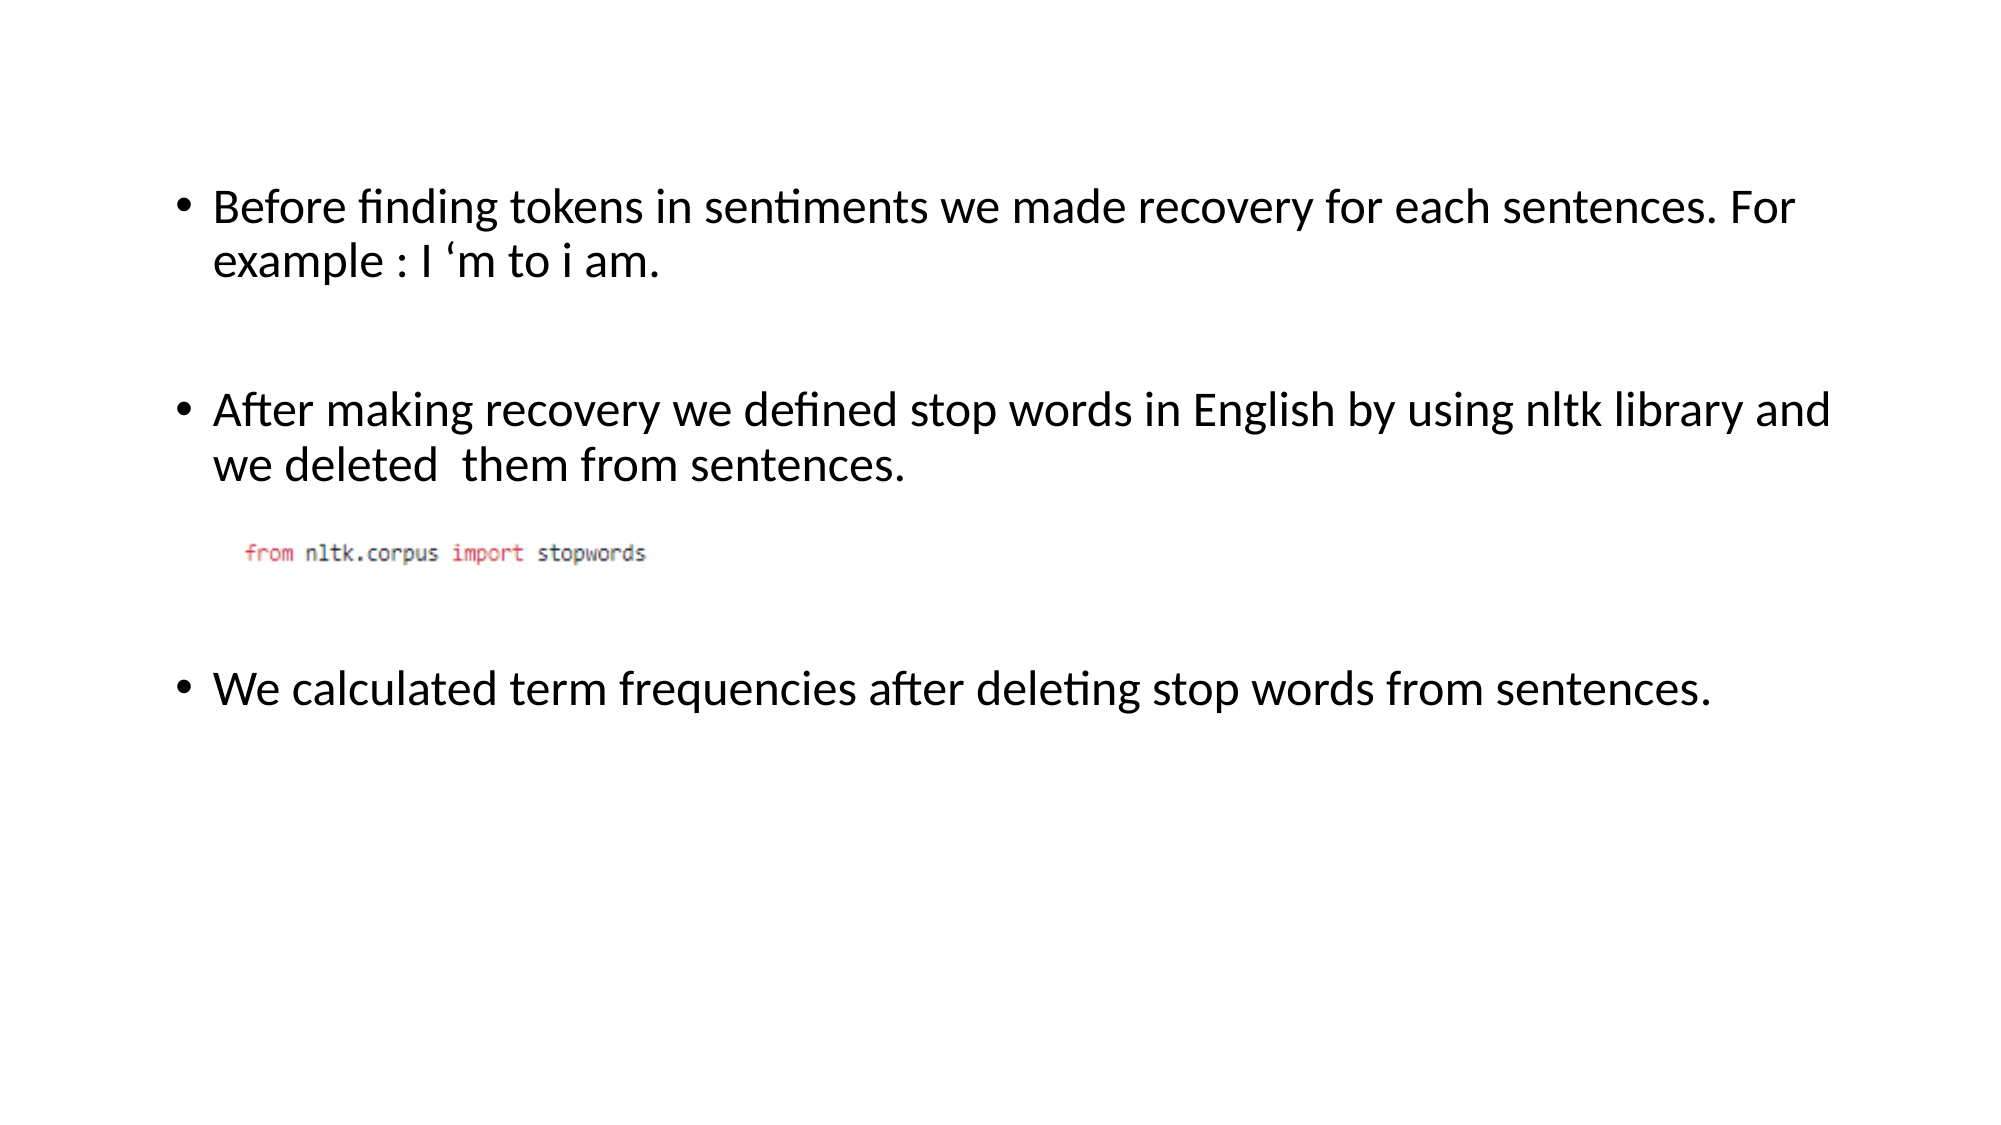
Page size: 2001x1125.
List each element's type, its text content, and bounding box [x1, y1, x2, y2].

list Before finding tokens in sentiments we made recovery for each sentences. For example : I ‘m to i am. After making recovery we defined stop words in English by using nltk library and we deleted them from sentences. We calculated term frequencies after deleting stop words from sentences. [160, 172, 1886, 1096]
picture [240, 528, 673, 597]
